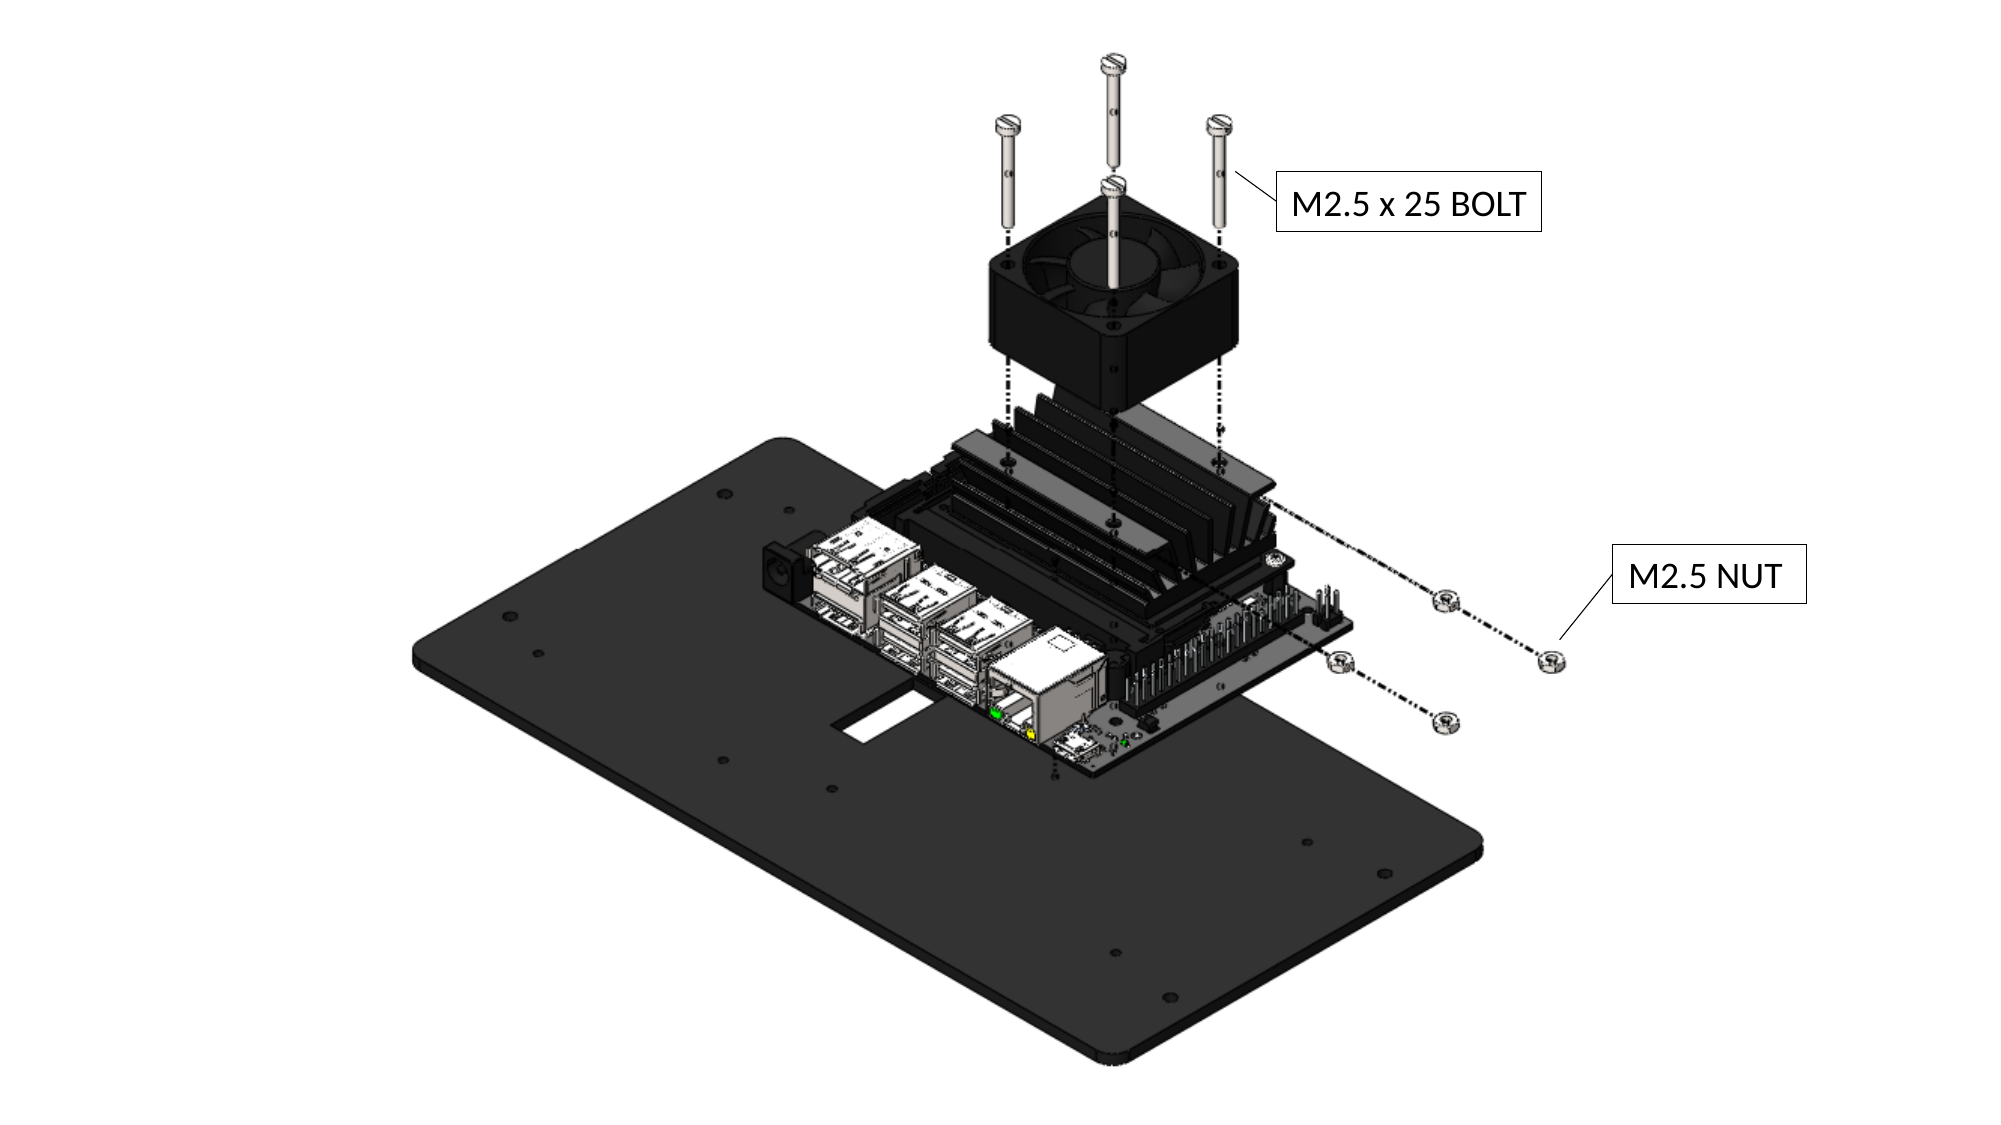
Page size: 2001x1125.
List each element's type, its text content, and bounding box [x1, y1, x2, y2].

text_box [1559, 574, 1613, 640]
text_box M2.5 NUT [1669, 544, 1807, 604]
picture [193, 26, 1669, 1098]
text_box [1235, 171, 1275, 202]
